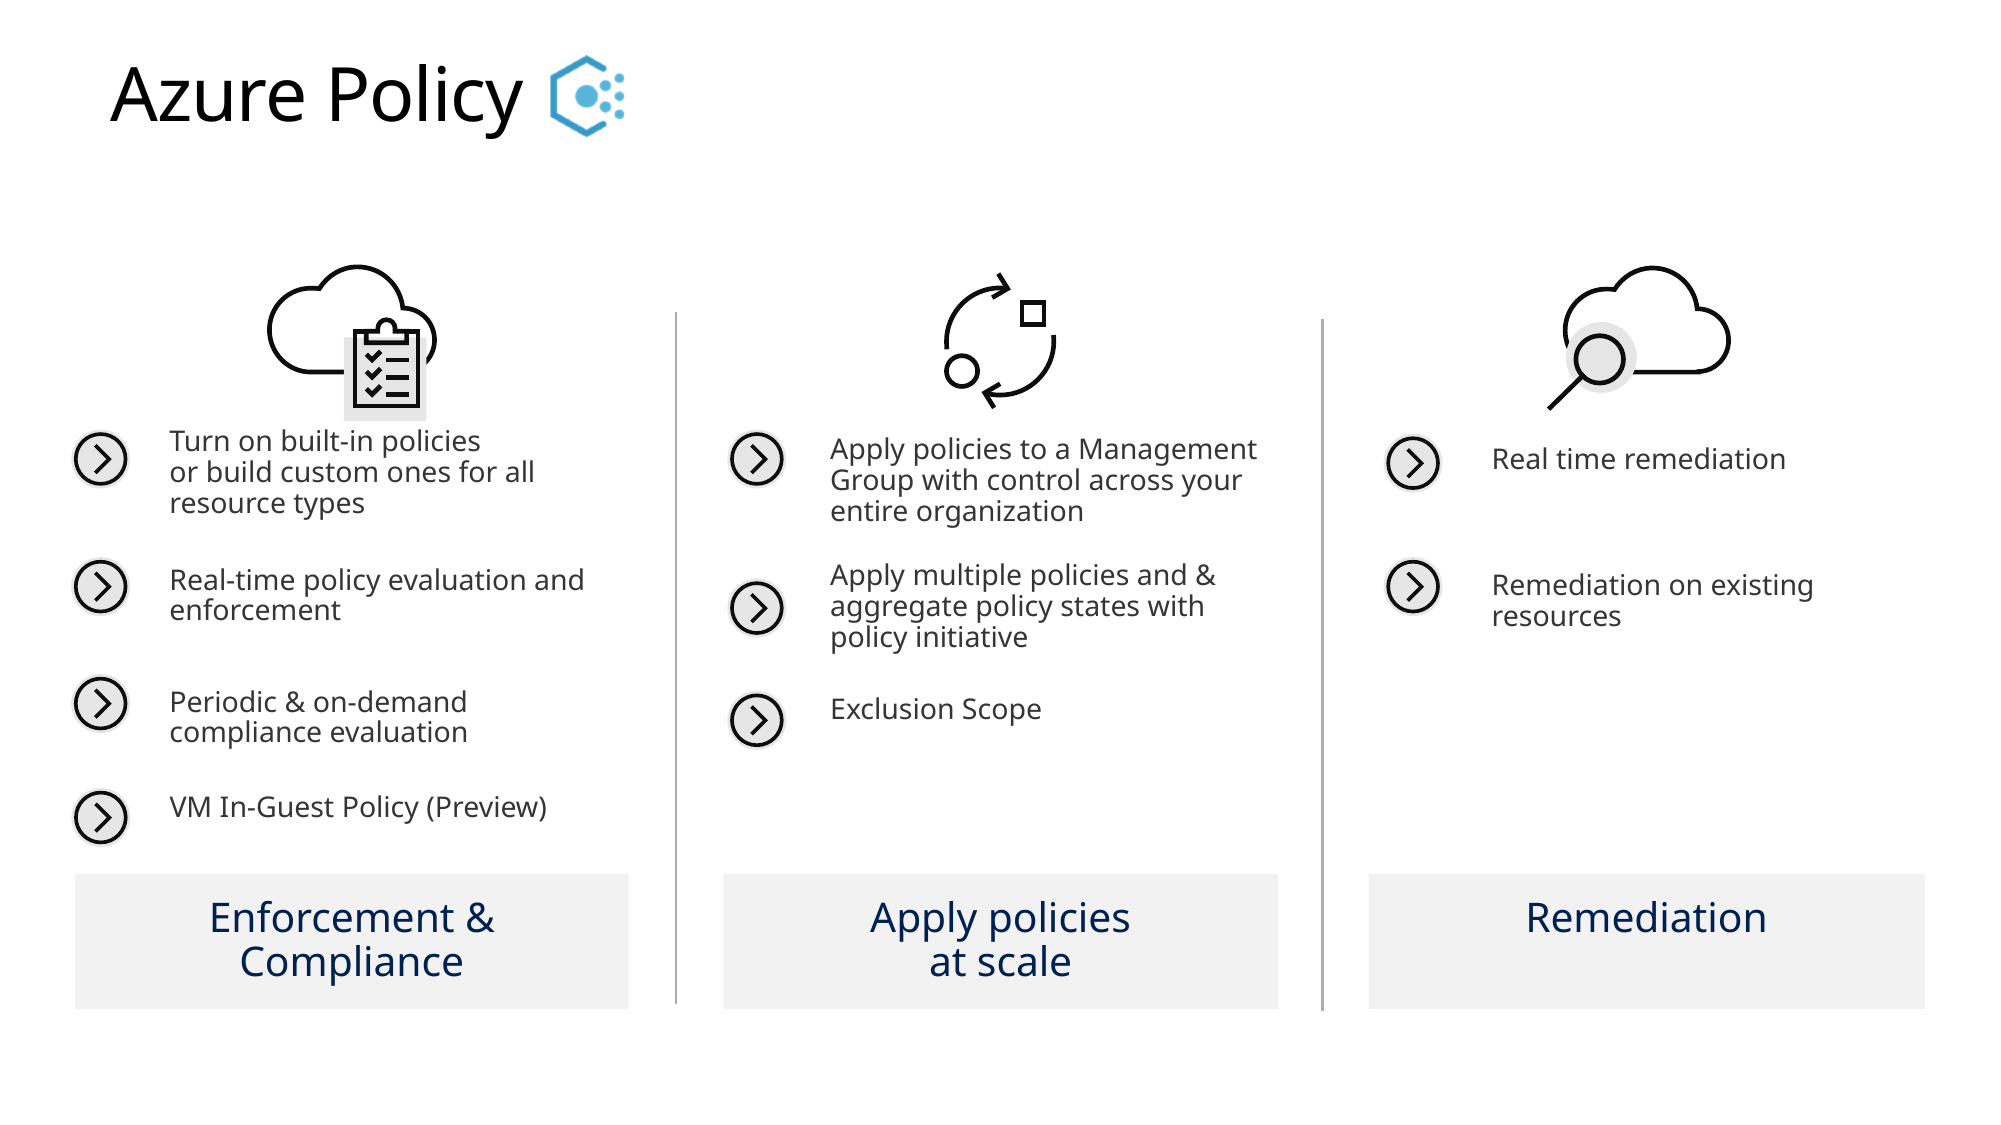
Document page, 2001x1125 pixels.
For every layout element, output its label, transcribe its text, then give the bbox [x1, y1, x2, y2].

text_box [727, 578, 787, 638]
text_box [727, 690, 787, 750]
text_box VM In-Guest Policy (Preview) [140, 777, 649, 840]
text_box Remediation [1368, 873, 1925, 1009]
text_box [1021, 302, 1045, 325]
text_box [70, 429, 131, 489]
text_box [984, 335, 1054, 408]
text_box [946, 273, 1008, 350]
text_box Enforcement & Compliance [75, 873, 629, 1009]
picture [546, 55, 629, 138]
text_box Apply policies to a Management Group with control across your entire organization [800, 411, 1296, 537]
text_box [71, 787, 131, 848]
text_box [1383, 556, 1443, 617]
text_box Apply policies at scale [723, 873, 1279, 1009]
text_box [70, 556, 131, 617]
text_box Remediation on existing resources [1462, 547, 1957, 657]
text_box [946, 355, 978, 387]
text_box Exclusion Scope [800, 679, 1296, 742]
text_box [1550, 267, 1729, 408]
title Azure Policy [110, 46, 1914, 191]
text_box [1383, 433, 1443, 493]
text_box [269, 266, 435, 422]
text_box Real time remediation [1462, 429, 1957, 492]
text_box Periodic & on-demand compliance evaluation [139, 663, 649, 773]
text_box Real-time policy evaluation and enforcement [139, 541, 649, 651]
text_box Apply multiple policies and & aggregate policy states with policy initiative [800, 537, 1296, 677]
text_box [70, 673, 131, 734]
text_box Turn on built-in policies or build custom ones for all resource types [139, 403, 649, 541]
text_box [727, 429, 787, 489]
